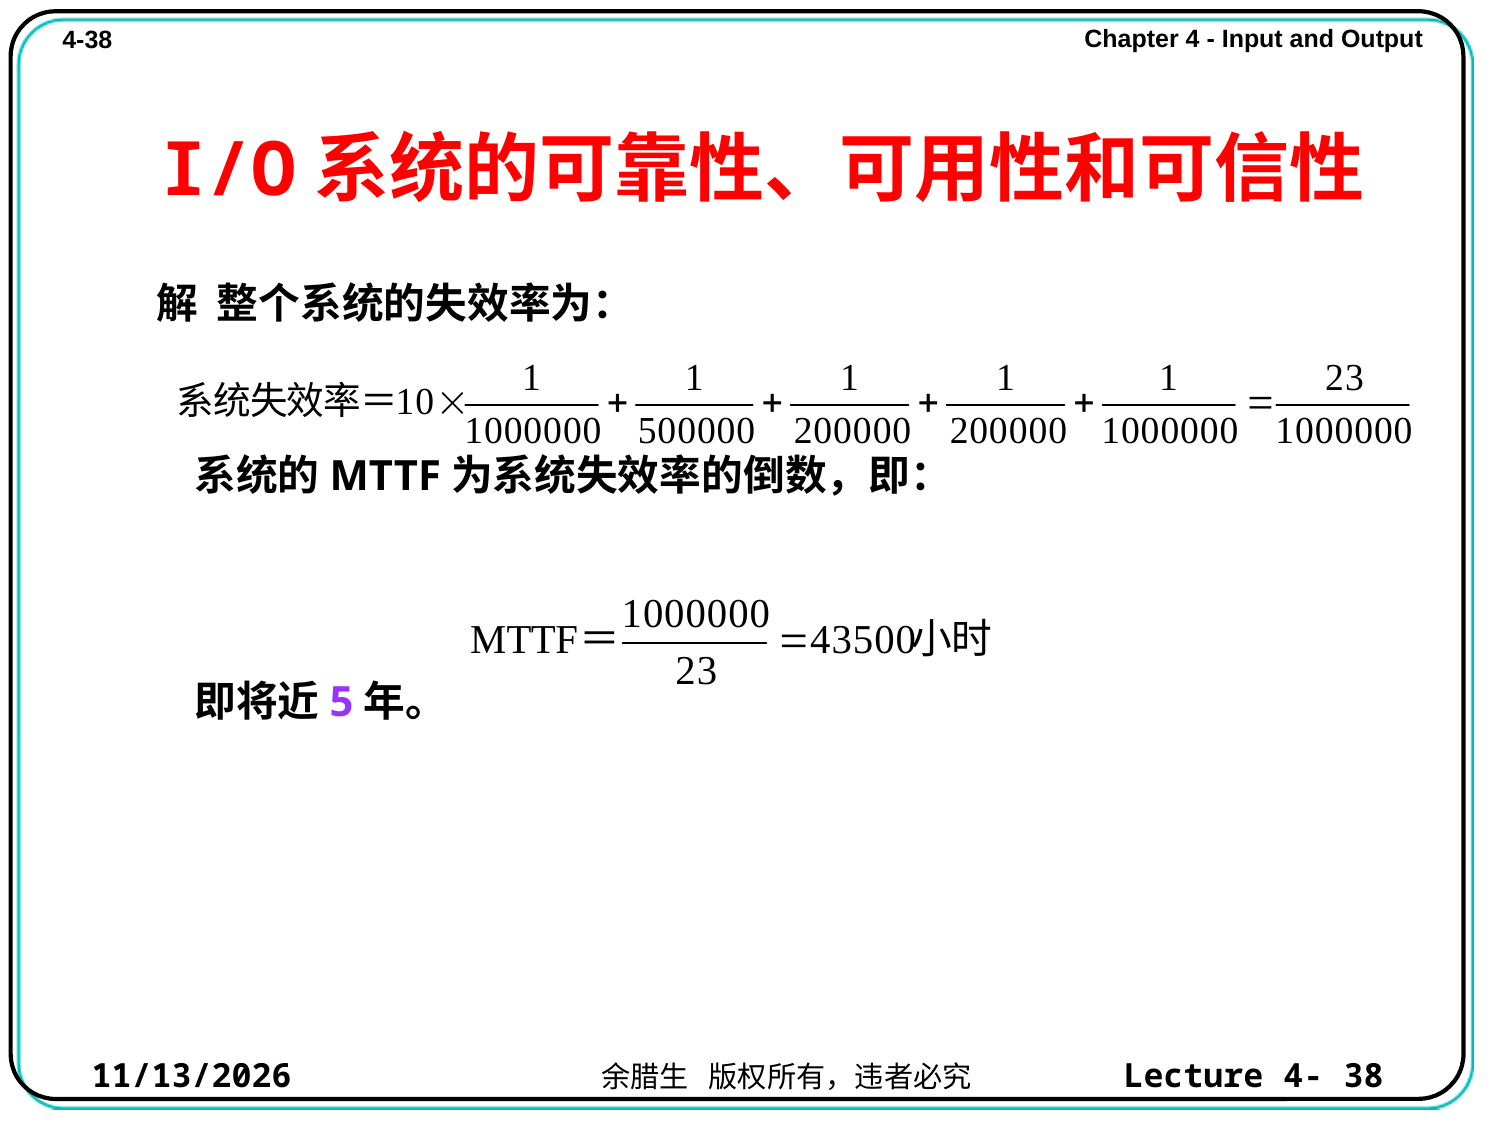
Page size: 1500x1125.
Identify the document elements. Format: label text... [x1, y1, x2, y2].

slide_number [76, 1046, 538, 1114]
list 解 整个系统的失效率为： 系统的MTTF为系统失效率的倒数，即： 即将近5年。 [112, 275, 1388, 875]
picture [462, 587, 1001, 695]
text_box I/O系统的可靠性、可用性和可信性 [64, 94, 1461, 236]
slide_number Lecture 4- 38 [1108, 1046, 1447, 1107]
picture [170, 353, 1420, 453]
